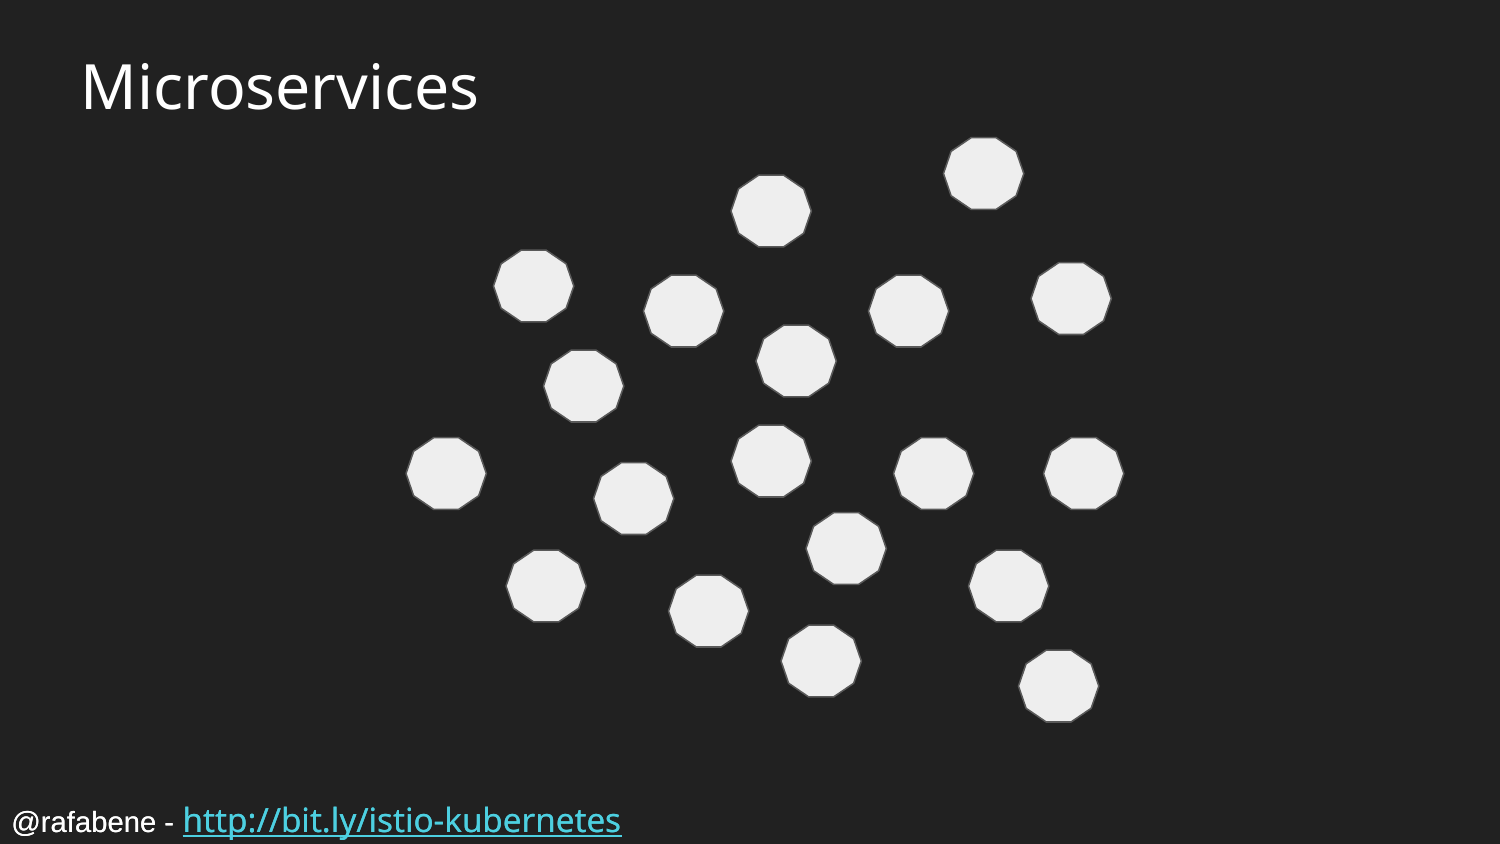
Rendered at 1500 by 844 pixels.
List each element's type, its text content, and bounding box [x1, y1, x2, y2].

text_box [543, 350, 624, 423]
text_box [805, 512, 887, 585]
text_box [1043, 437, 1124, 510]
text_box [943, 171, 1024, 210]
text_box [1018, 650, 1099, 723]
text_box [505, 550, 587, 622]
title Microservices [65, 7, 1360, 171]
text_box [781, 625, 862, 697]
text_box [1030, 262, 1112, 335]
text_box [730, 175, 812, 247]
text_box [755, 325, 837, 397]
text_box @rafabene - http://bit.ly/istio-kubernetes [0, 783, 696, 844]
text_box [643, 275, 724, 348]
text_box [893, 437, 974, 510]
text_box [730, 425, 812, 498]
text_box [668, 575, 749, 648]
text_box [406, 437, 487, 510]
text_box [868, 275, 949, 348]
text_box [493, 250, 574, 322]
text_box [968, 550, 1049, 622]
text_box [593, 462, 674, 535]
